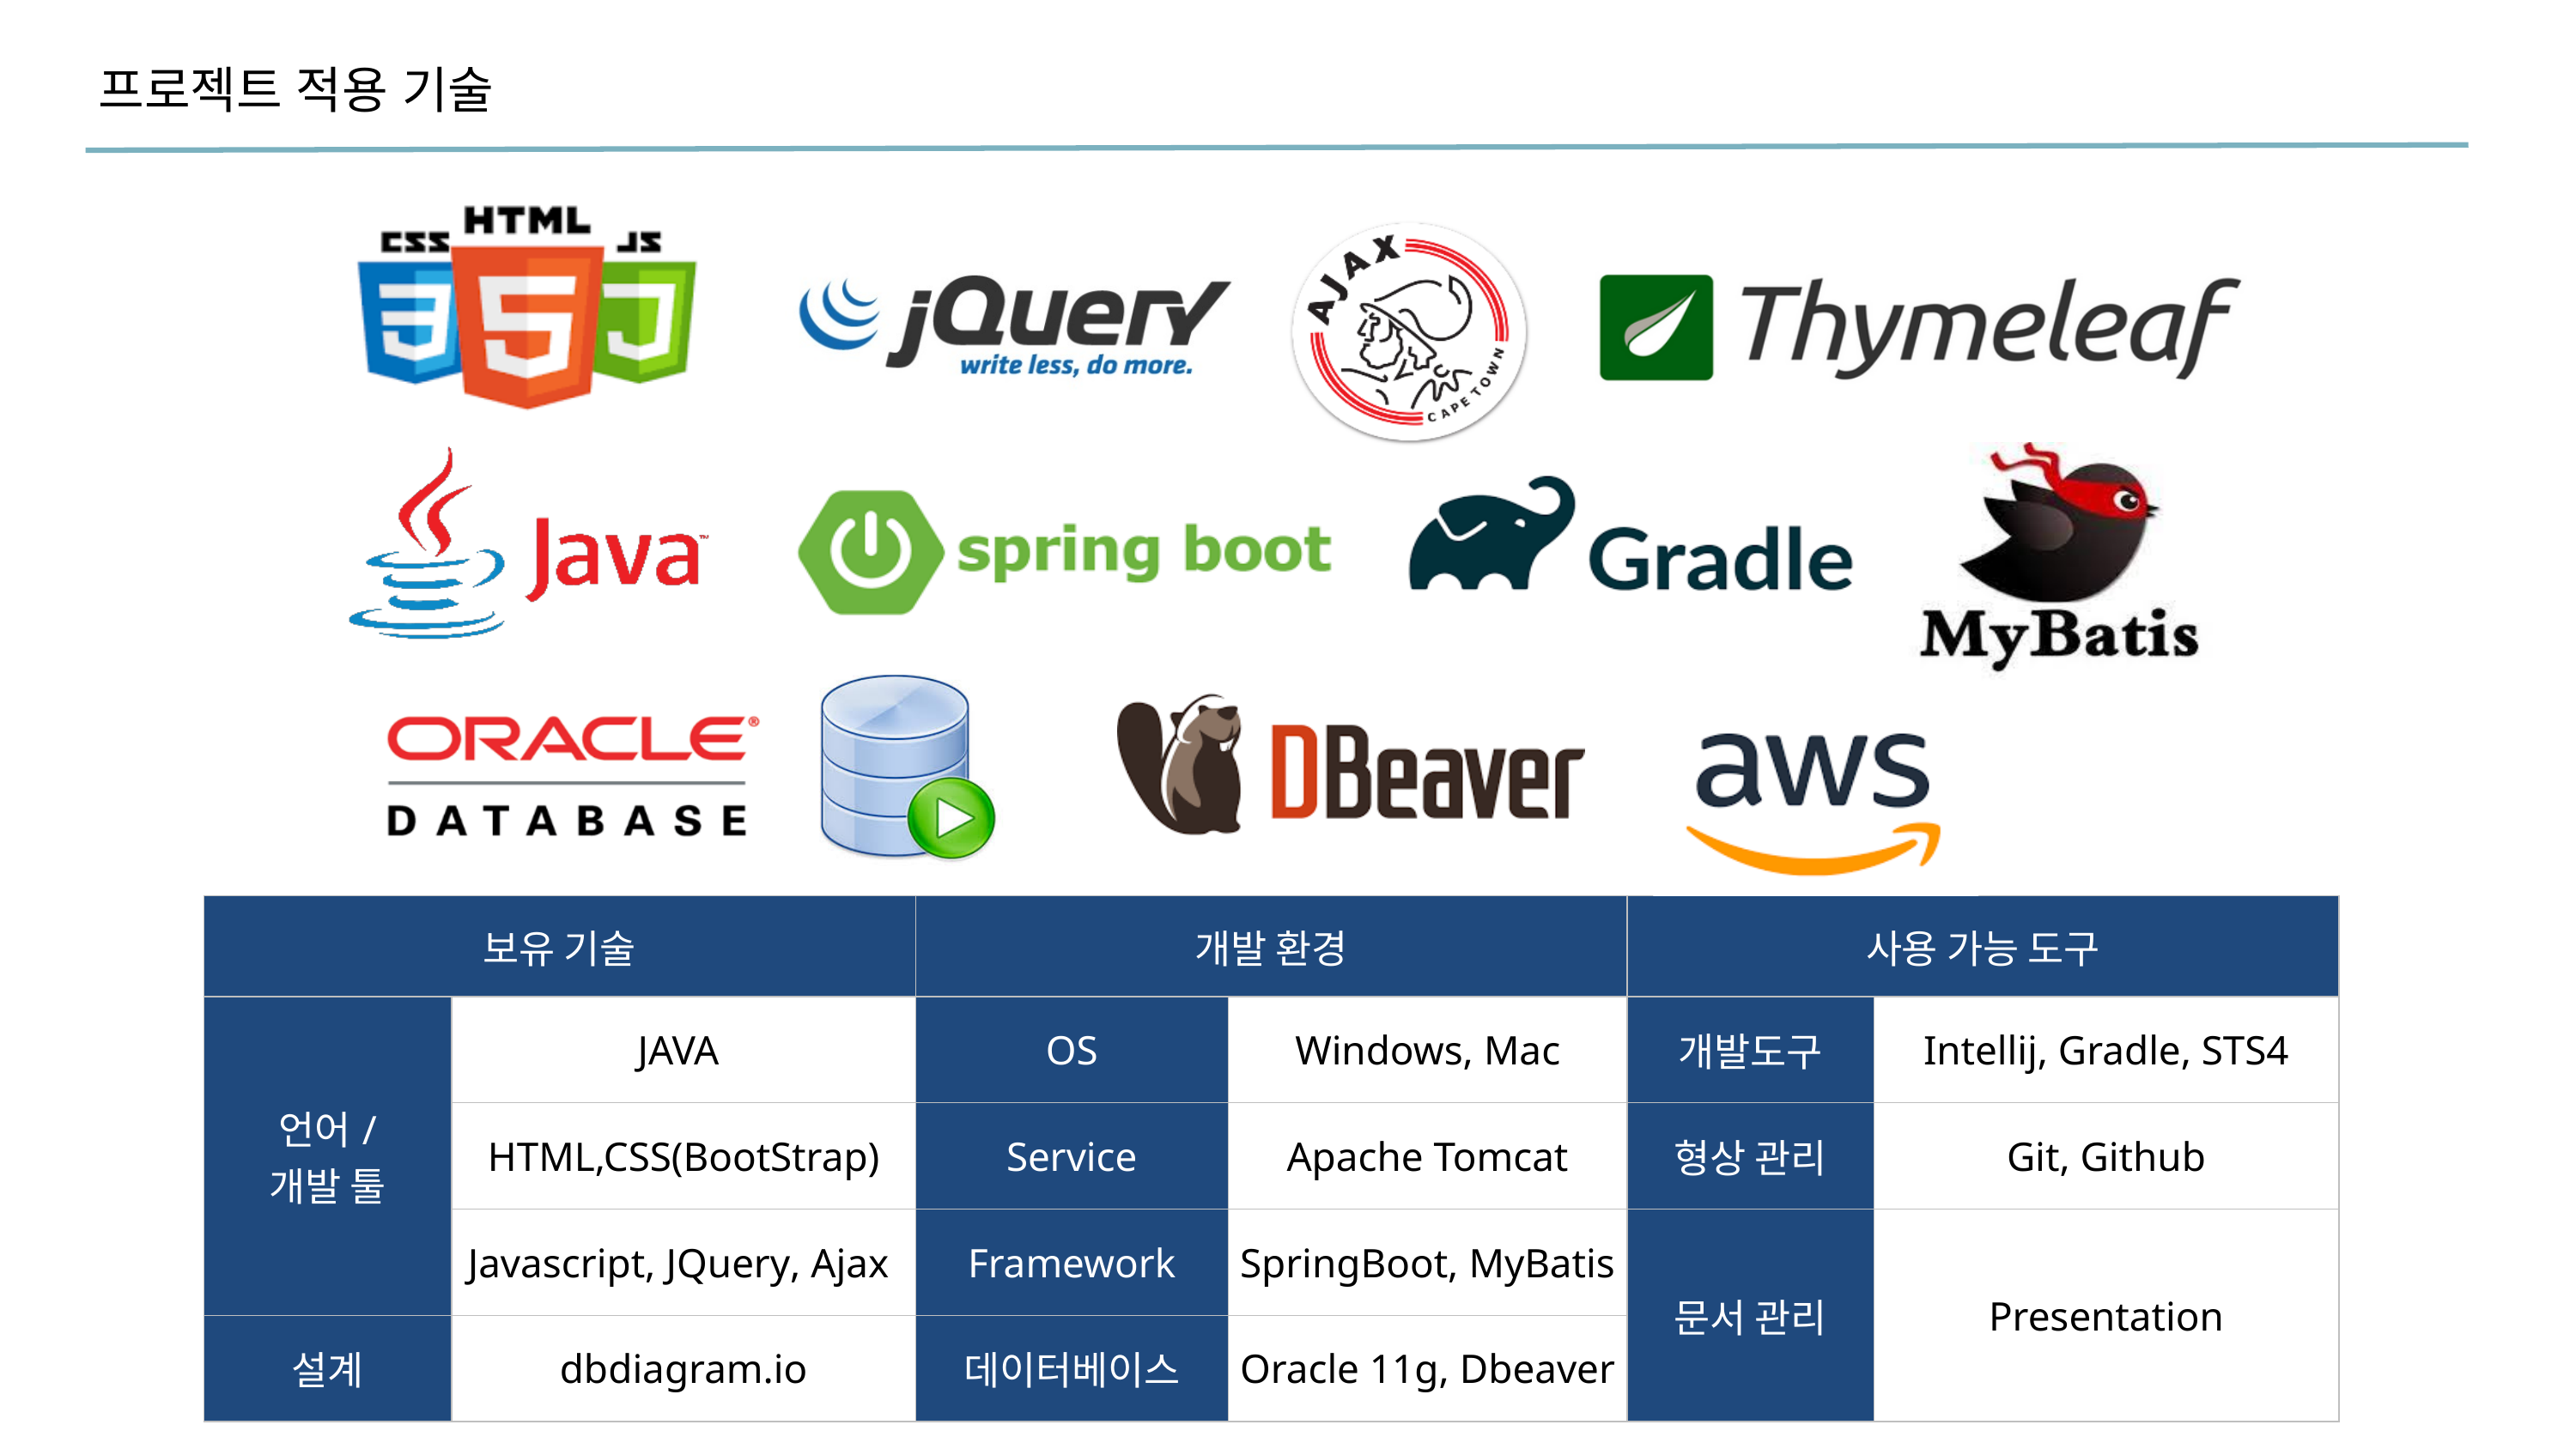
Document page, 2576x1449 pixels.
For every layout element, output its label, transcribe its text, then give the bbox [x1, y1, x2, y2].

table_cell HTML,CSS(BootStrap) [453, 1103, 915, 1209]
table_cell dbdiagram.io [453, 1316, 915, 1421]
table_cell 언어/ 개발 툴 [204, 997, 451, 1315]
table_header 보유 기술 [204, 896, 915, 996]
table_cell 개발도구 [1628, 997, 1874, 1102]
table_header 개발 환경 [916, 896, 1626, 996]
picture [333, 161, 736, 641]
table_cell Git, Github [1874, 1103, 2338, 1209]
picture [1572, 221, 2264, 425]
text_box 프로젝트 적용 기술 [85, 52, 1105, 125]
table_cell Apache Tomcat [1229, 1103, 1626, 1209]
table_cell Service [916, 1103, 1228, 1209]
table_cell Framework [916, 1210, 1228, 1315]
table_cell Javascript, JQuery, Ajax [453, 1210, 915, 1315]
table_cell 설계 [204, 1316, 451, 1421]
table_cell 형상 관리 [1628, 1103, 1874, 1209]
table_cell 데이터베이스 [916, 1316, 1228, 1421]
picture [1894, 442, 2227, 687]
table_cell JAVA [453, 997, 915, 1102]
picture [785, 232, 1246, 414]
table_header 사용 가능 도구 [1628, 896, 2338, 996]
table_cell SpringBoot, MyBatis [1229, 1210, 1626, 1315]
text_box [85, 144, 2469, 151]
table_cell Intellij, Gradle, STS4 [1874, 997, 2338, 1102]
table_cell 문서 관리 [1628, 1210, 1874, 1421]
picture [780, 219, 1585, 874]
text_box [310, 656, 1012, 876]
picture [1653, 709, 1979, 896]
picture [1387, 458, 1870, 624]
table_cell Windows, Mac [1229, 997, 1626, 1102]
table_cell OS [916, 997, 1228, 1102]
table_cell Presentation [1874, 1210, 2338, 1421]
table_cell Oracle 11g, Dbeaver [1229, 1316, 1626, 1421]
